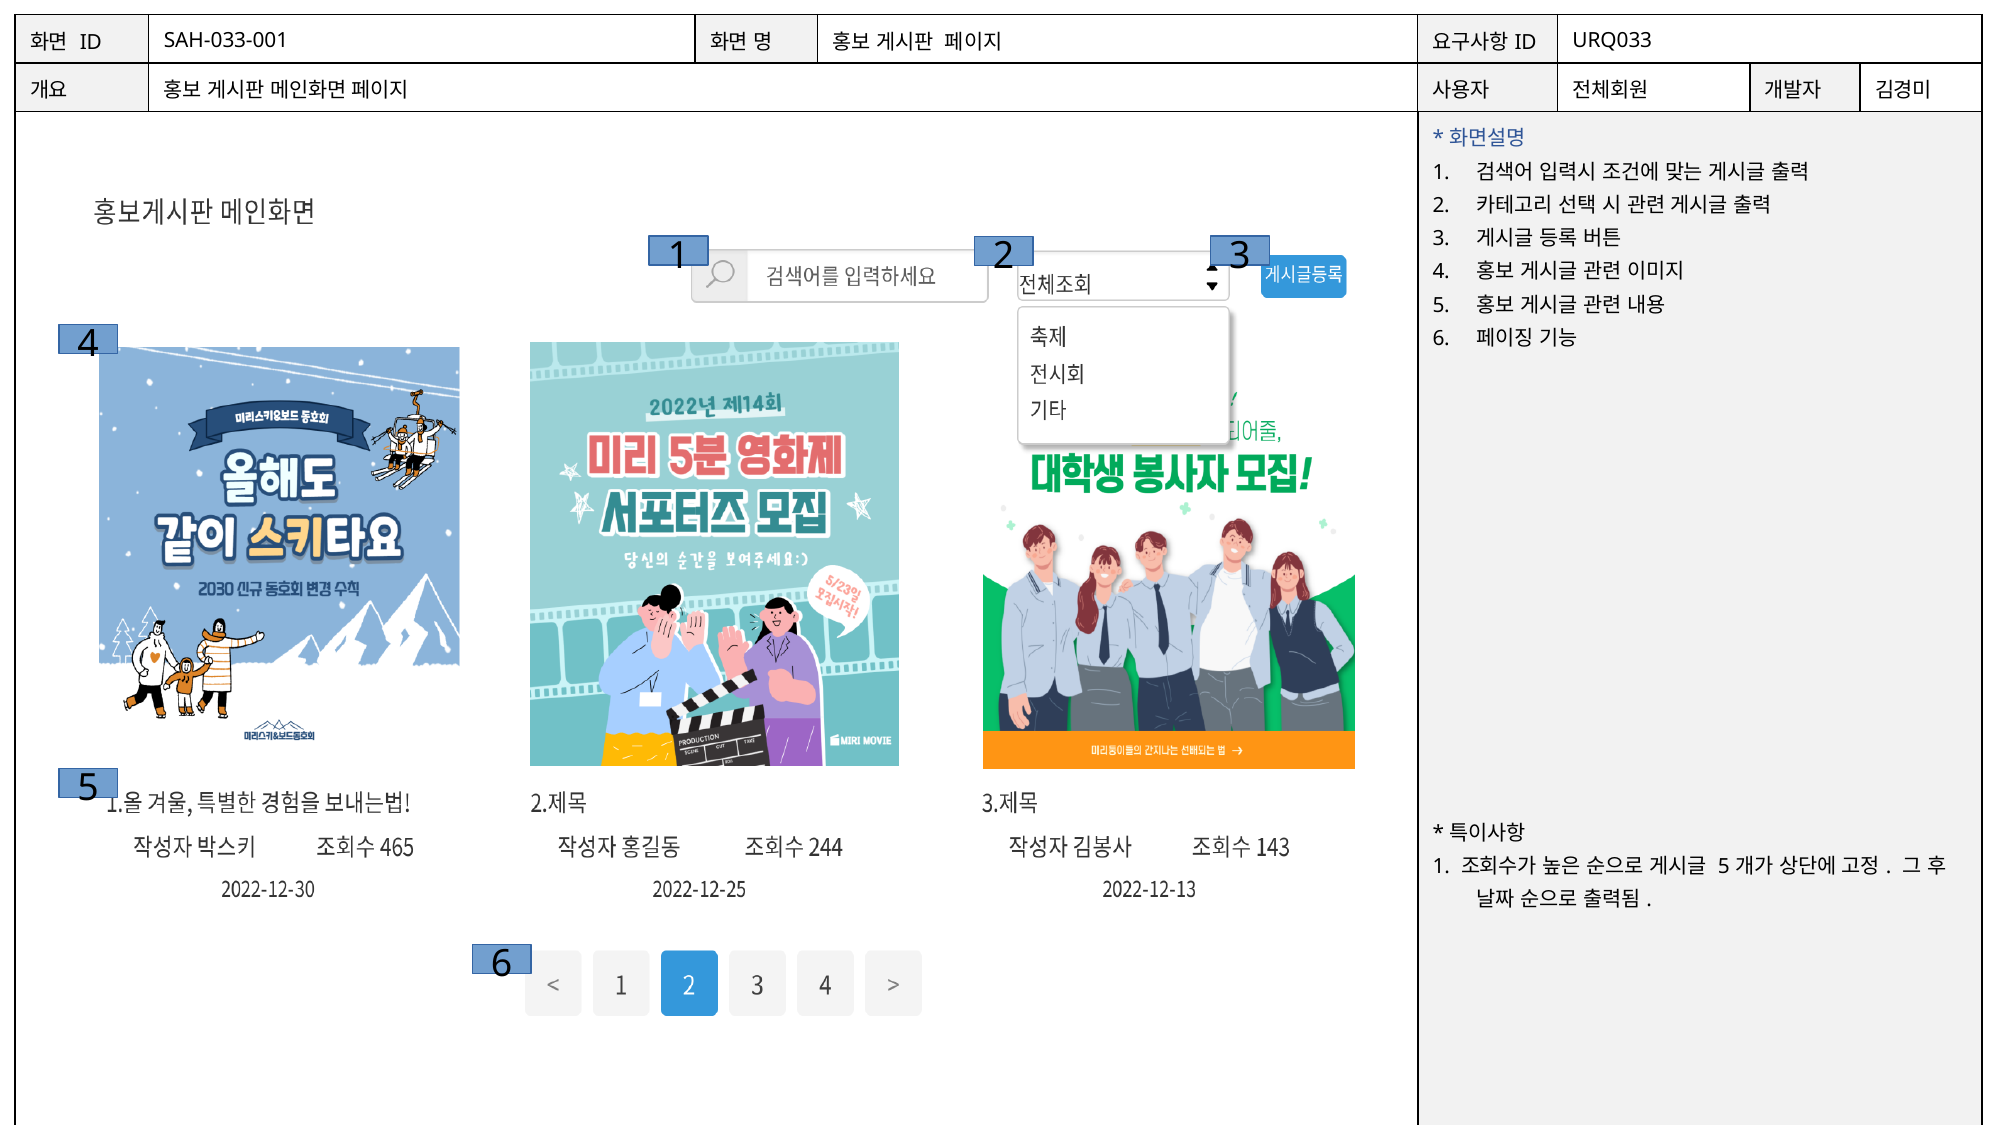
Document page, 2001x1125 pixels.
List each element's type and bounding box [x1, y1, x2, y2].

table_cell [1418, 64, 1557, 111]
table_cell [1861, 64, 1981, 111]
table_cell [16, 112, 1417, 1125]
table_cell [1751, 64, 1859, 111]
table_header [1418, 15, 1557, 62]
table_header [818, 15, 1417, 62]
table_header [16, 15, 148, 62]
table_header [1558, 15, 1981, 62]
table_header [149, 15, 694, 62]
table_cell [16, 64, 148, 111]
table_cell [1558, 64, 1749, 111]
table_cell [1419, 112, 1981, 1125]
picture [28, 113, 1417, 1093]
table_header [696, 15, 817, 62]
table_cell [149, 64, 1417, 111]
